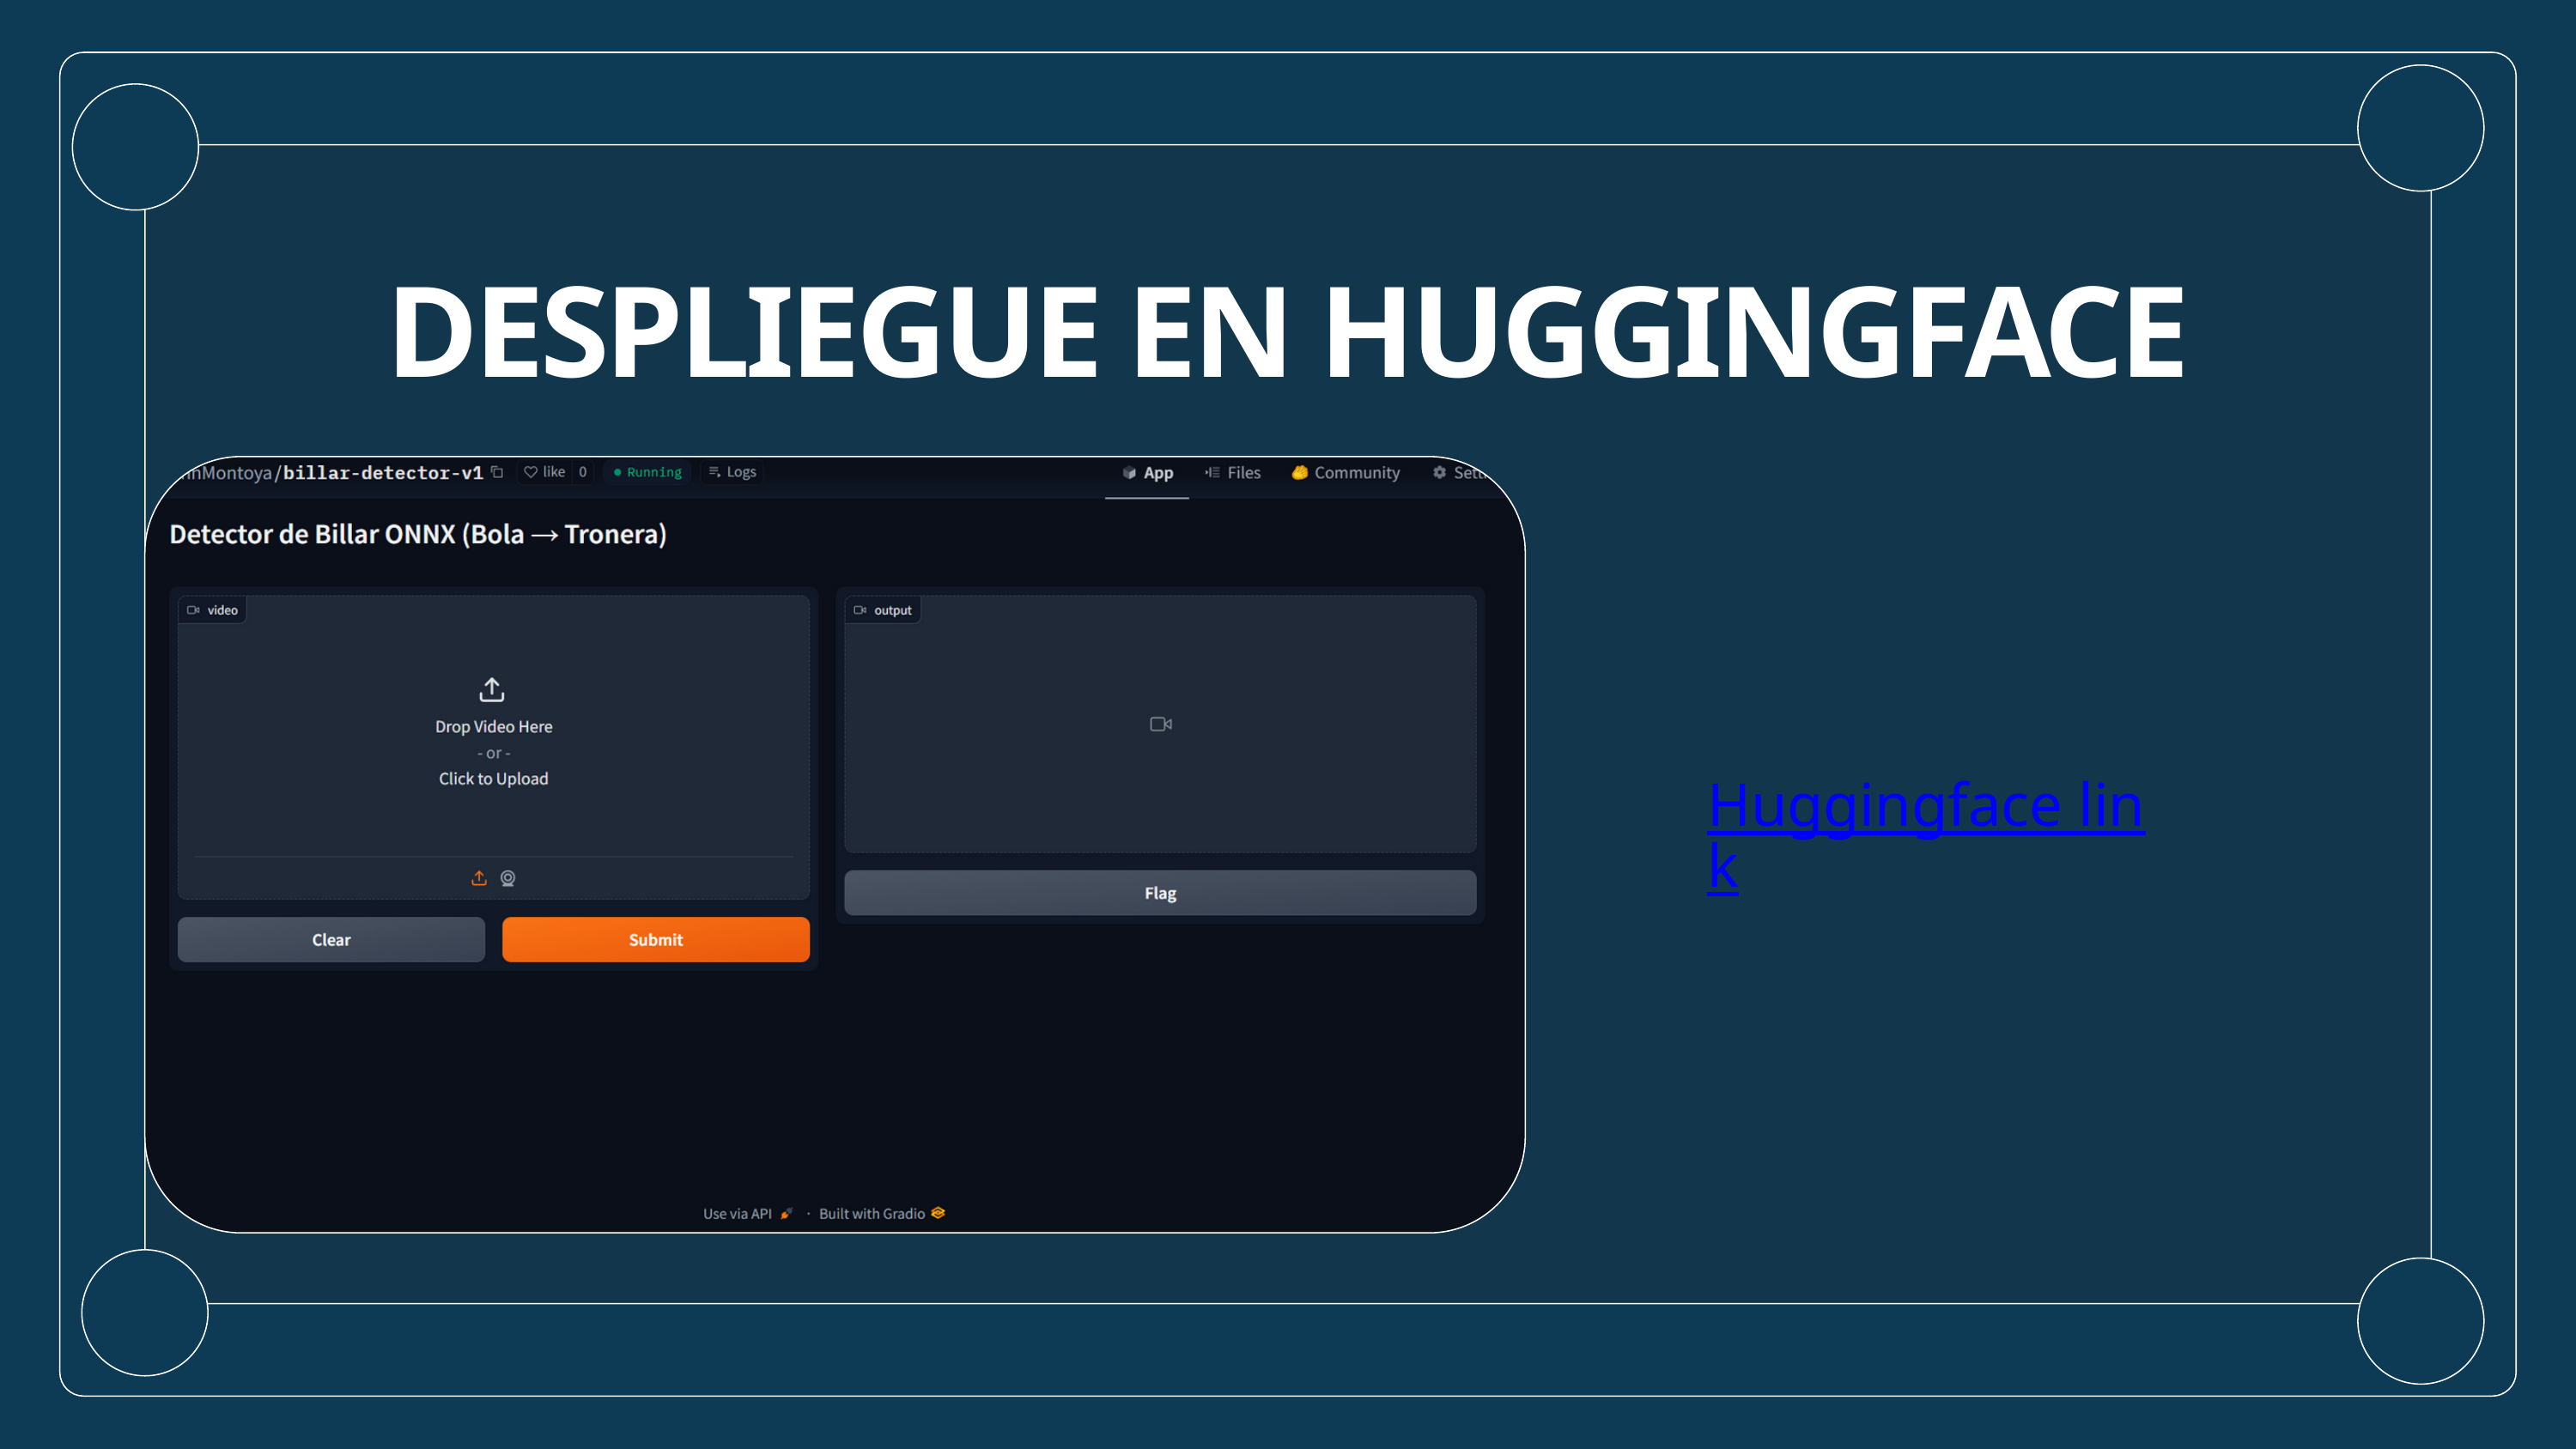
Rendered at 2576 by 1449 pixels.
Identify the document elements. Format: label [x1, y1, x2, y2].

text_box [59, 52, 2517, 1397]
text_box [2357, 64, 2485, 191]
text_box [82, 1249, 209, 1376]
text_box [72, 83, 199, 210]
text_box [144, 144, 2432, 1304]
text_box [144, 456, 1526, 1234]
text_box [2357, 1258, 2485, 1385]
